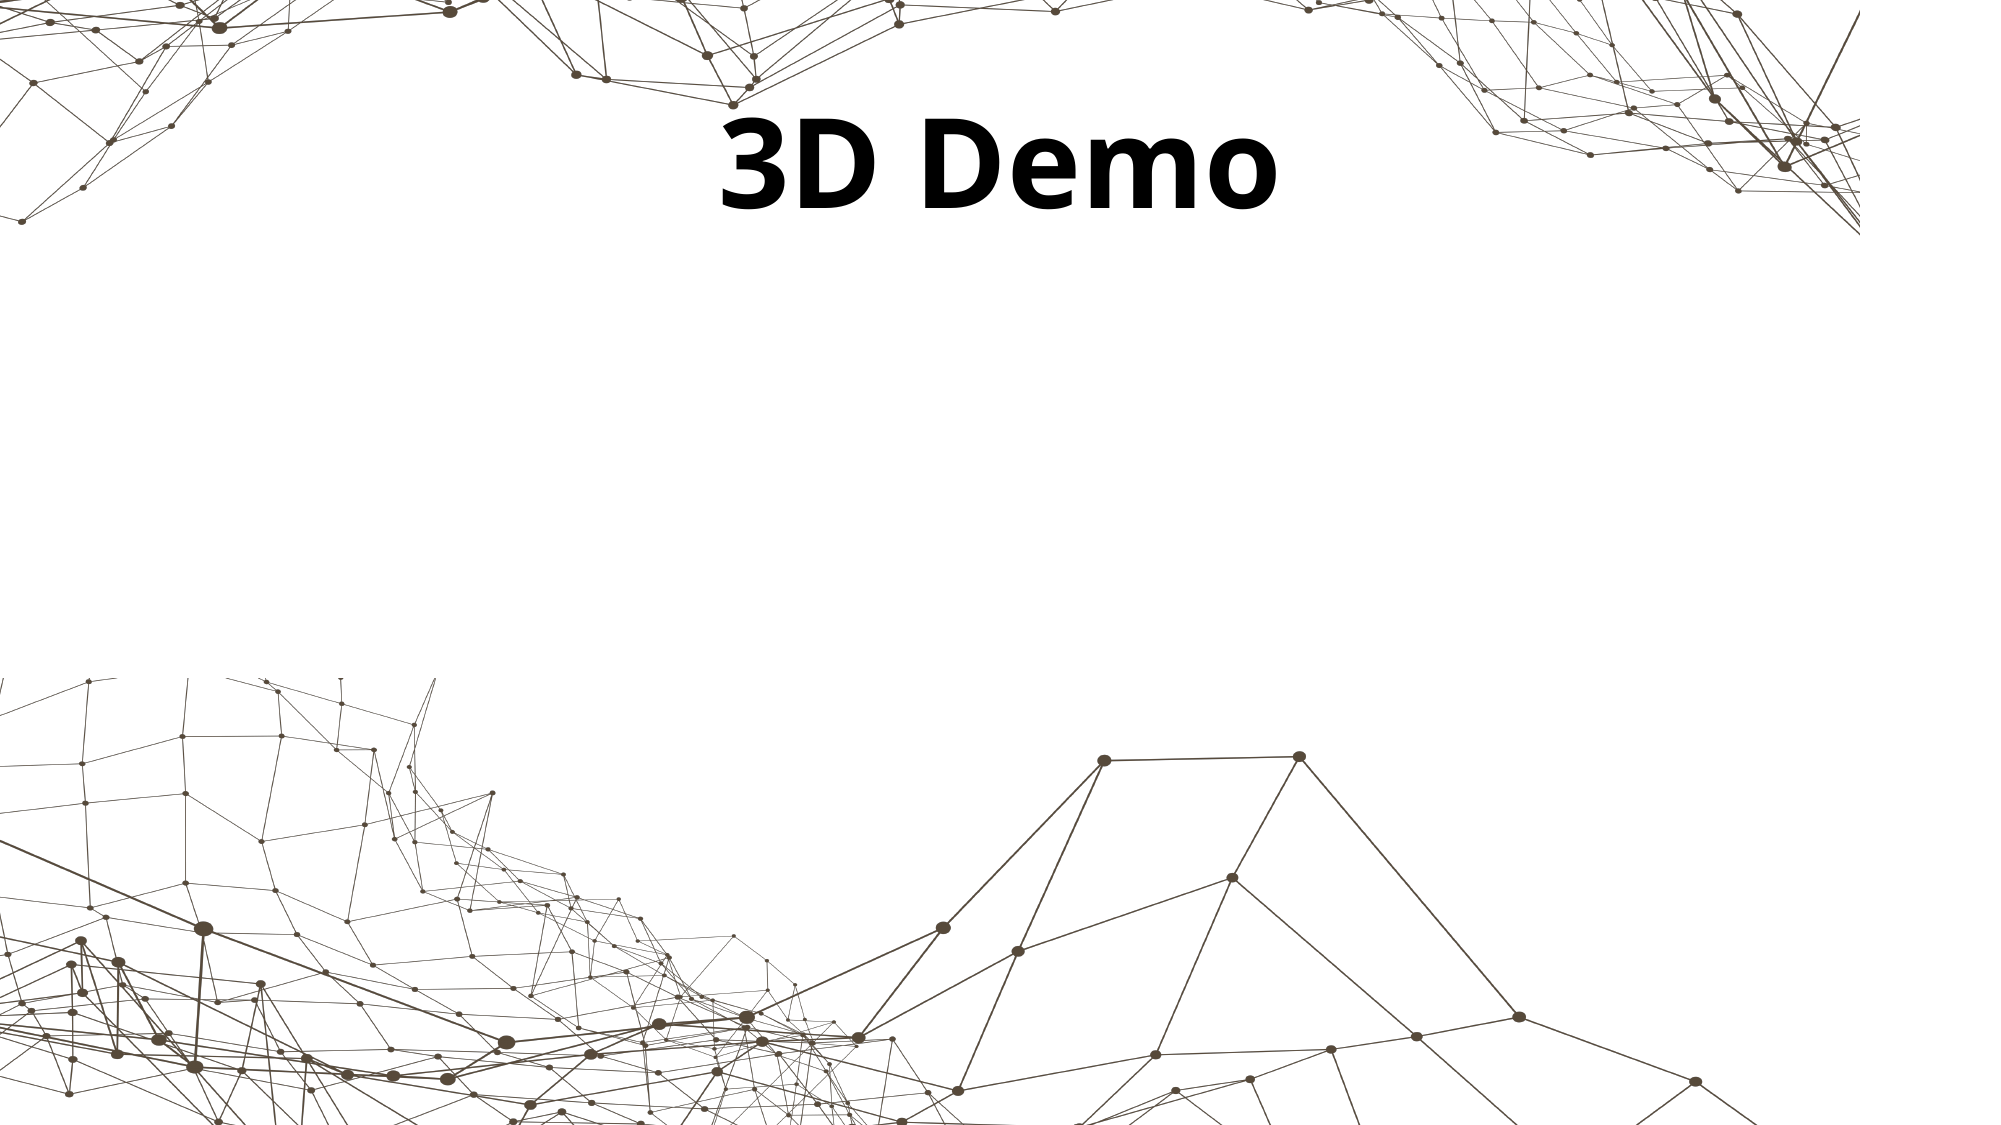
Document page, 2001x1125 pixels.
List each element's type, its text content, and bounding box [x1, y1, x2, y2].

picture [0, 0, 1860, 362]
title 3D Demo [137, 59, 1863, 278]
picture [0, 678, 1860, 1125]
